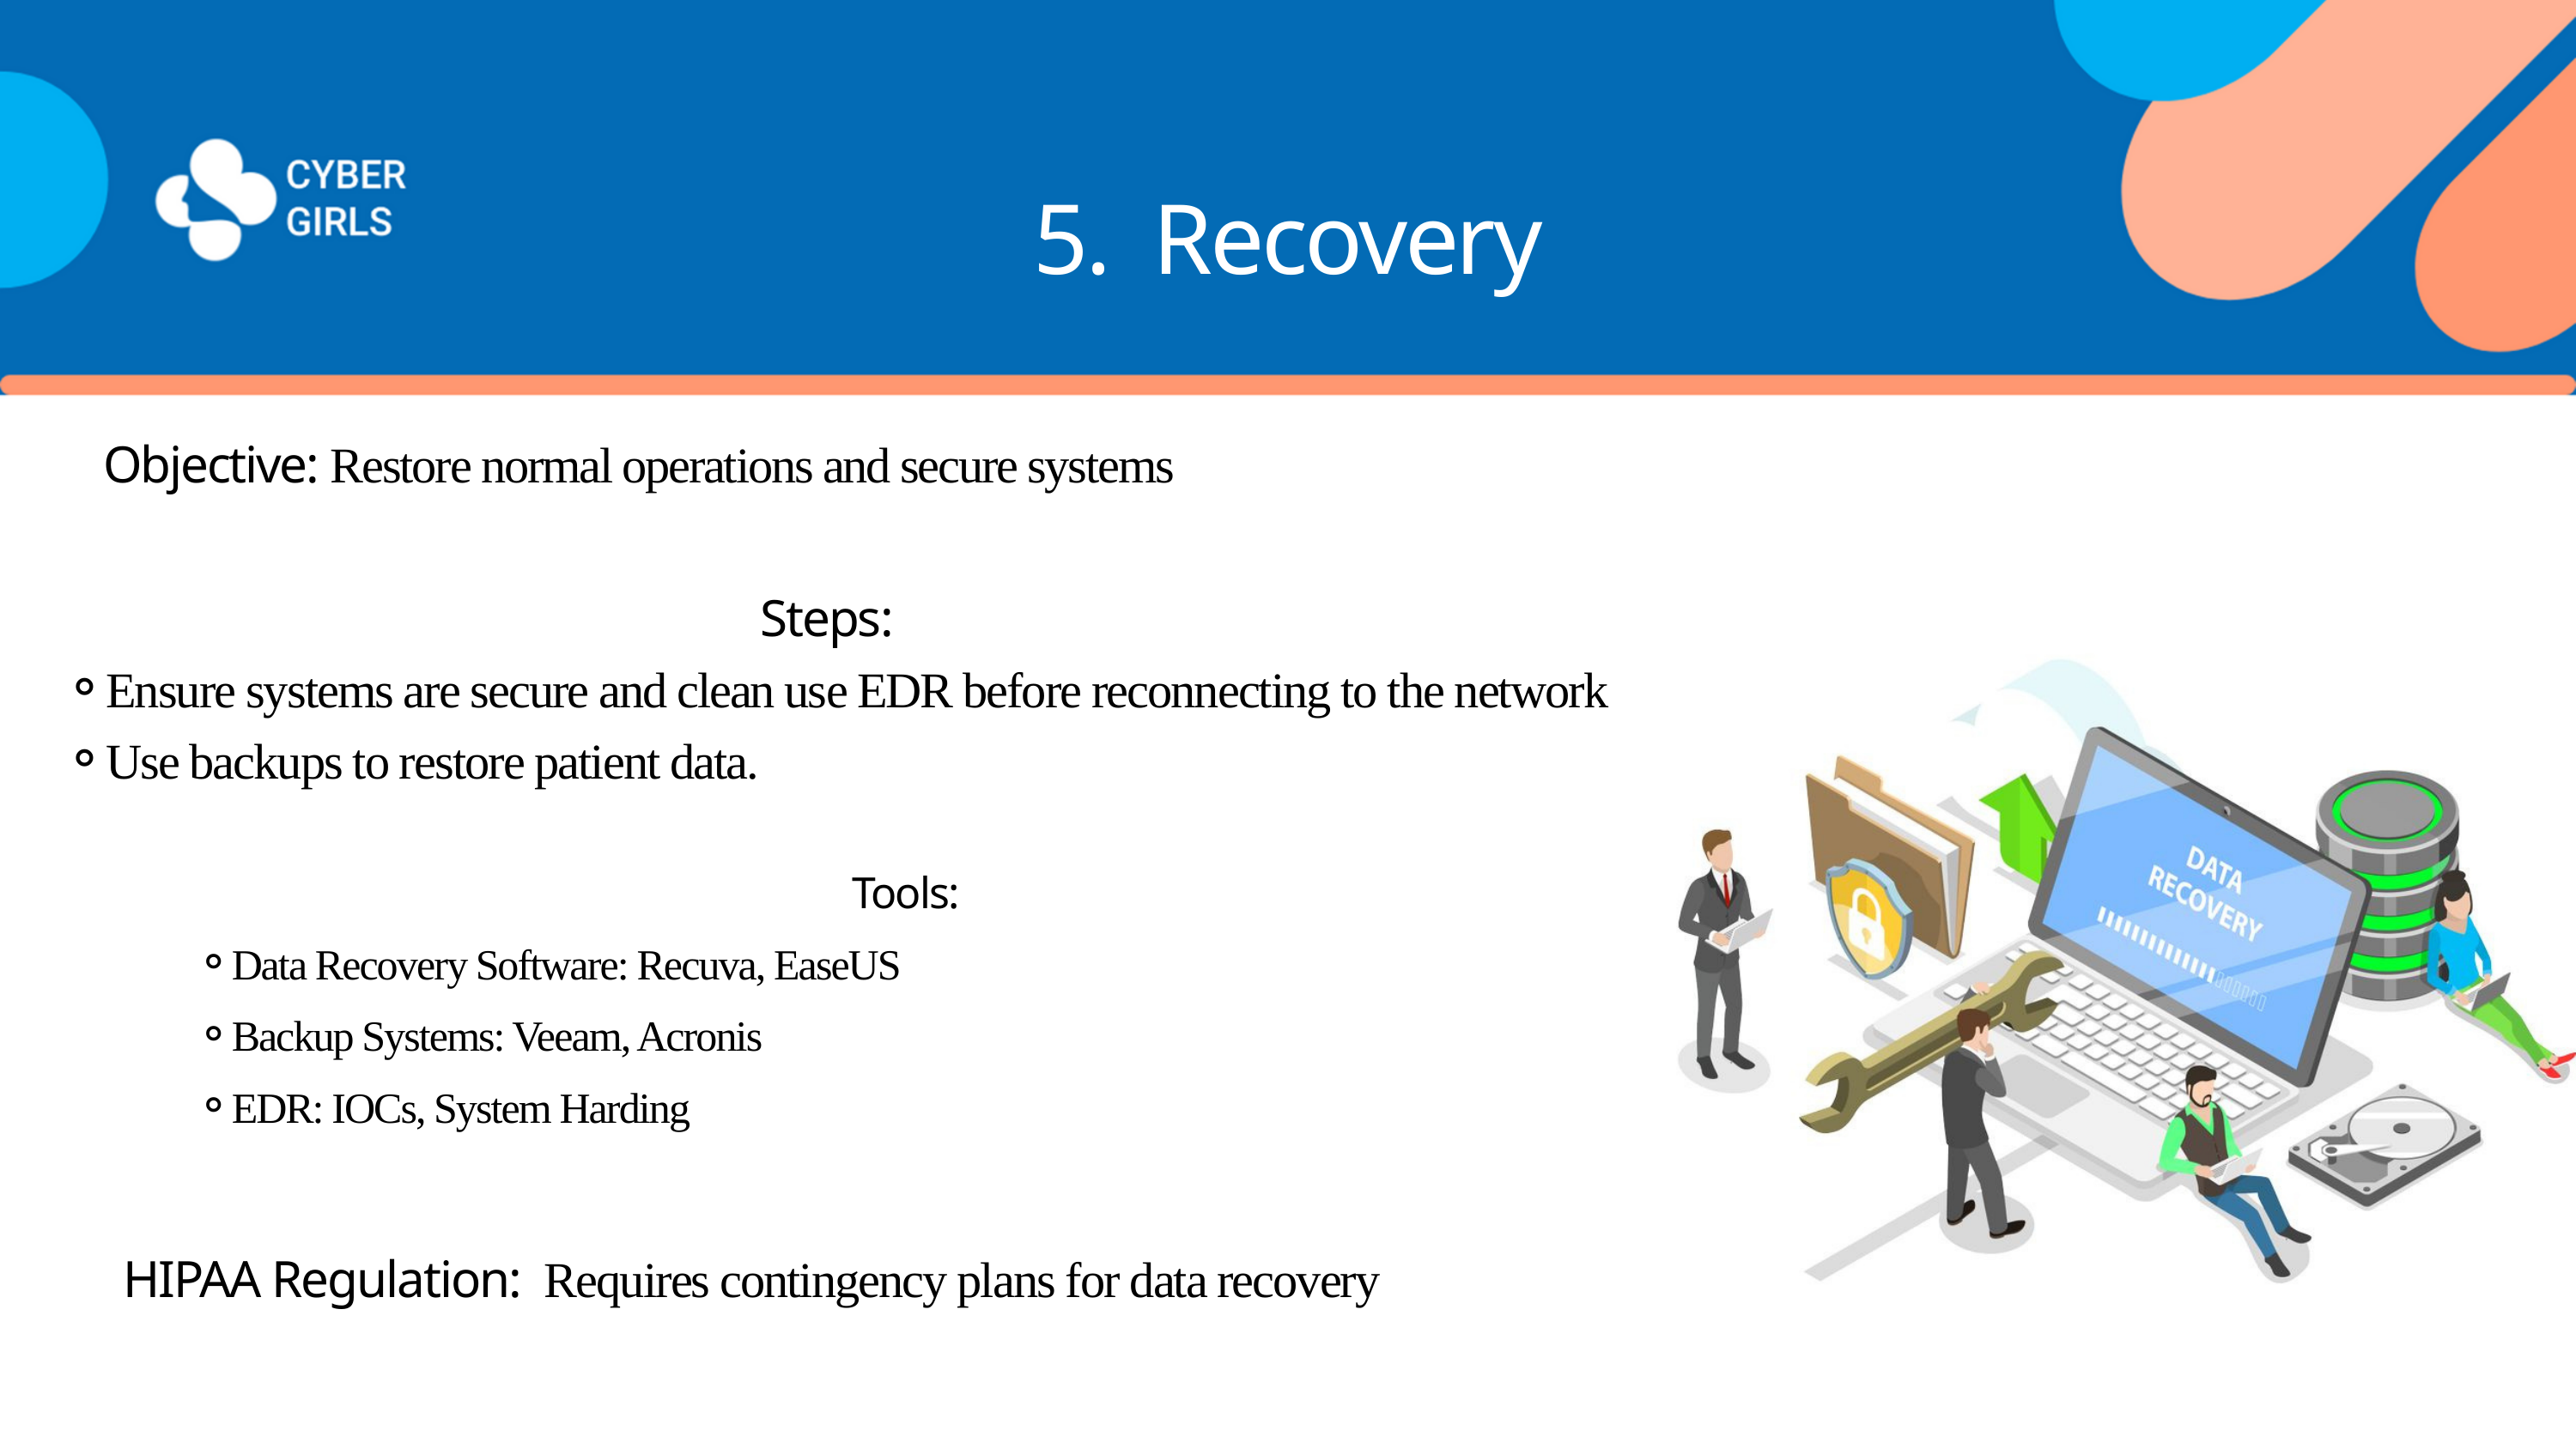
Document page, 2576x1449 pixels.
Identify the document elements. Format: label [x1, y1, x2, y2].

text_box [1668, 622, 2576, 1304]
text_box [0, 0, 2576, 1449]
